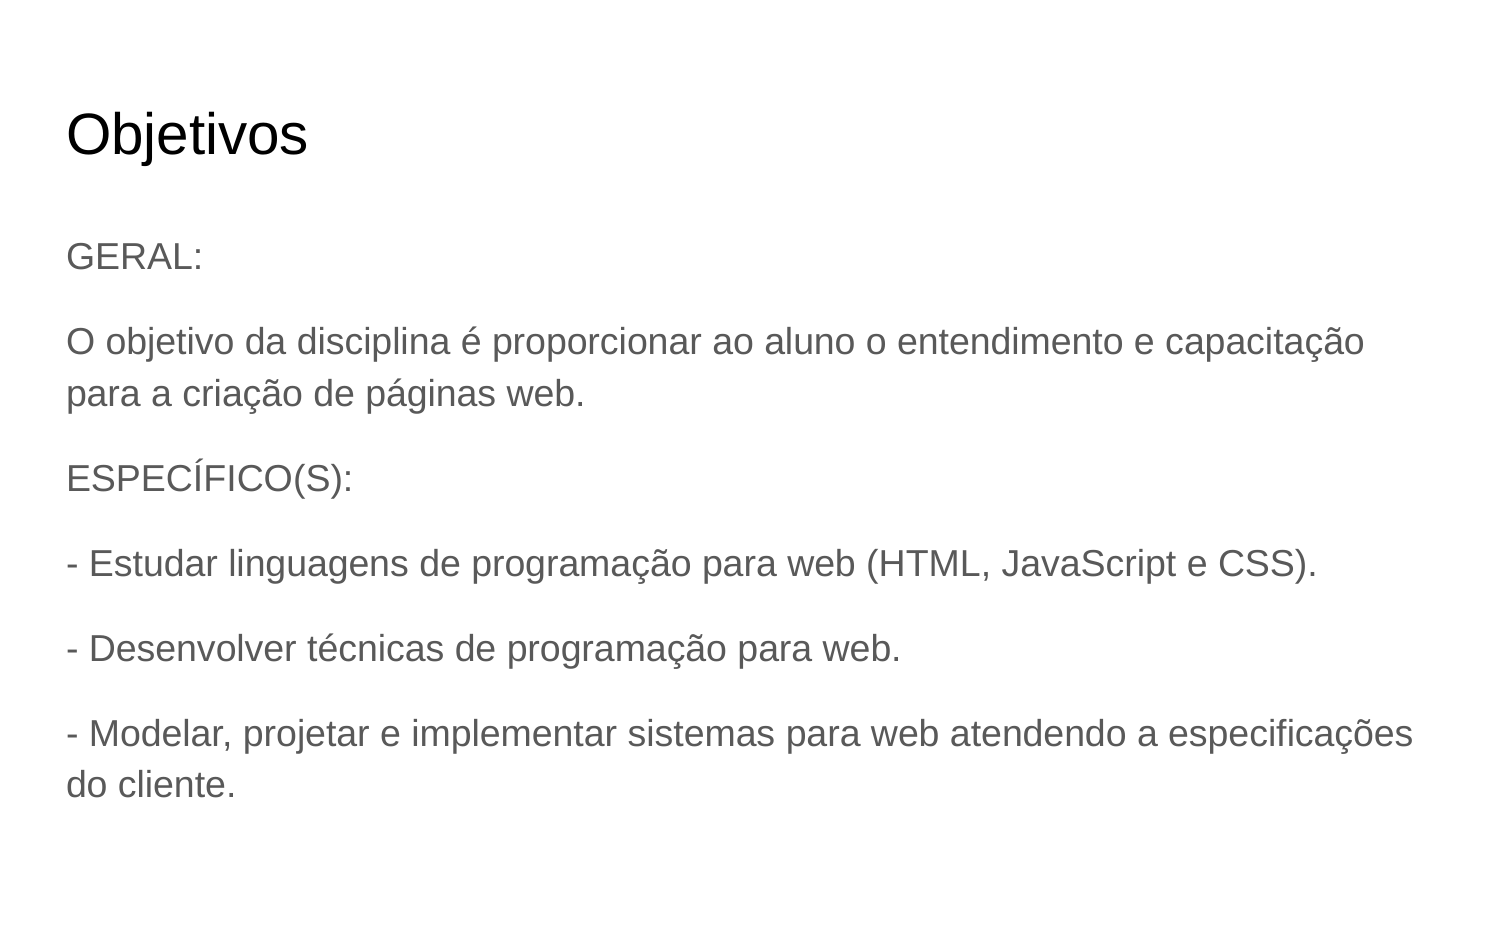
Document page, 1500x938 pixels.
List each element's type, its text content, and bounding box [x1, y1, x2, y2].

title Objetivos [51, 81, 1449, 186]
list GERAL: O objetivo da disciplina é proporcionar ao aluno o entendimento e capacitação para a criação de páginas web. ESPECÍFICO(S): - Estudar linguagens de programação para web (HTML, JavaScript e CSS). - Desenvolver técnicas de programação para web. - Modelar, projetar e implementar sistemas para web atendendo a especificações do cliente. [51, 210, 1449, 833]
